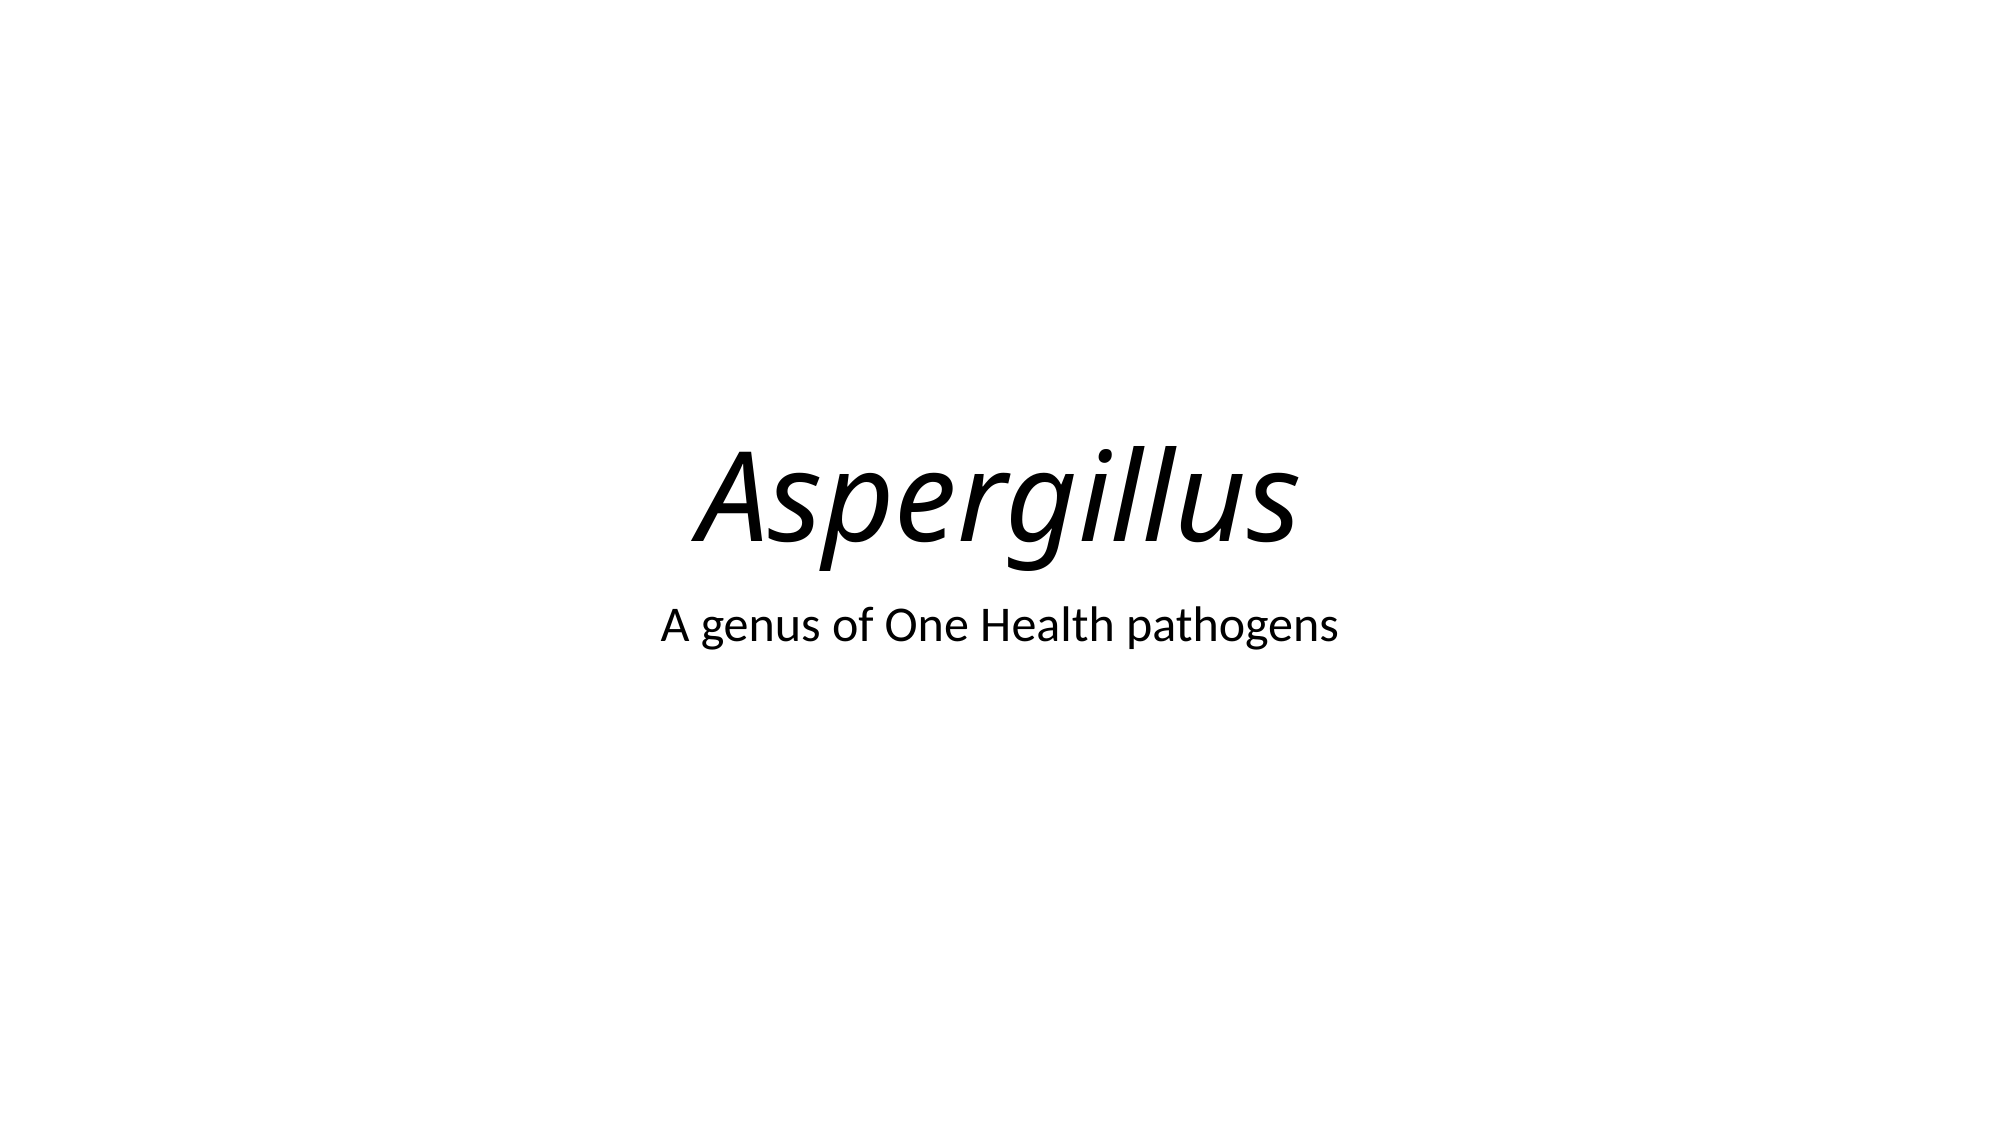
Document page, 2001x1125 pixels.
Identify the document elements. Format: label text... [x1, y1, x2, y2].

subtitle A genus of One Health pathogens [249, 590, 1750, 863]
title Aspergillus [249, 184, 1750, 576]
